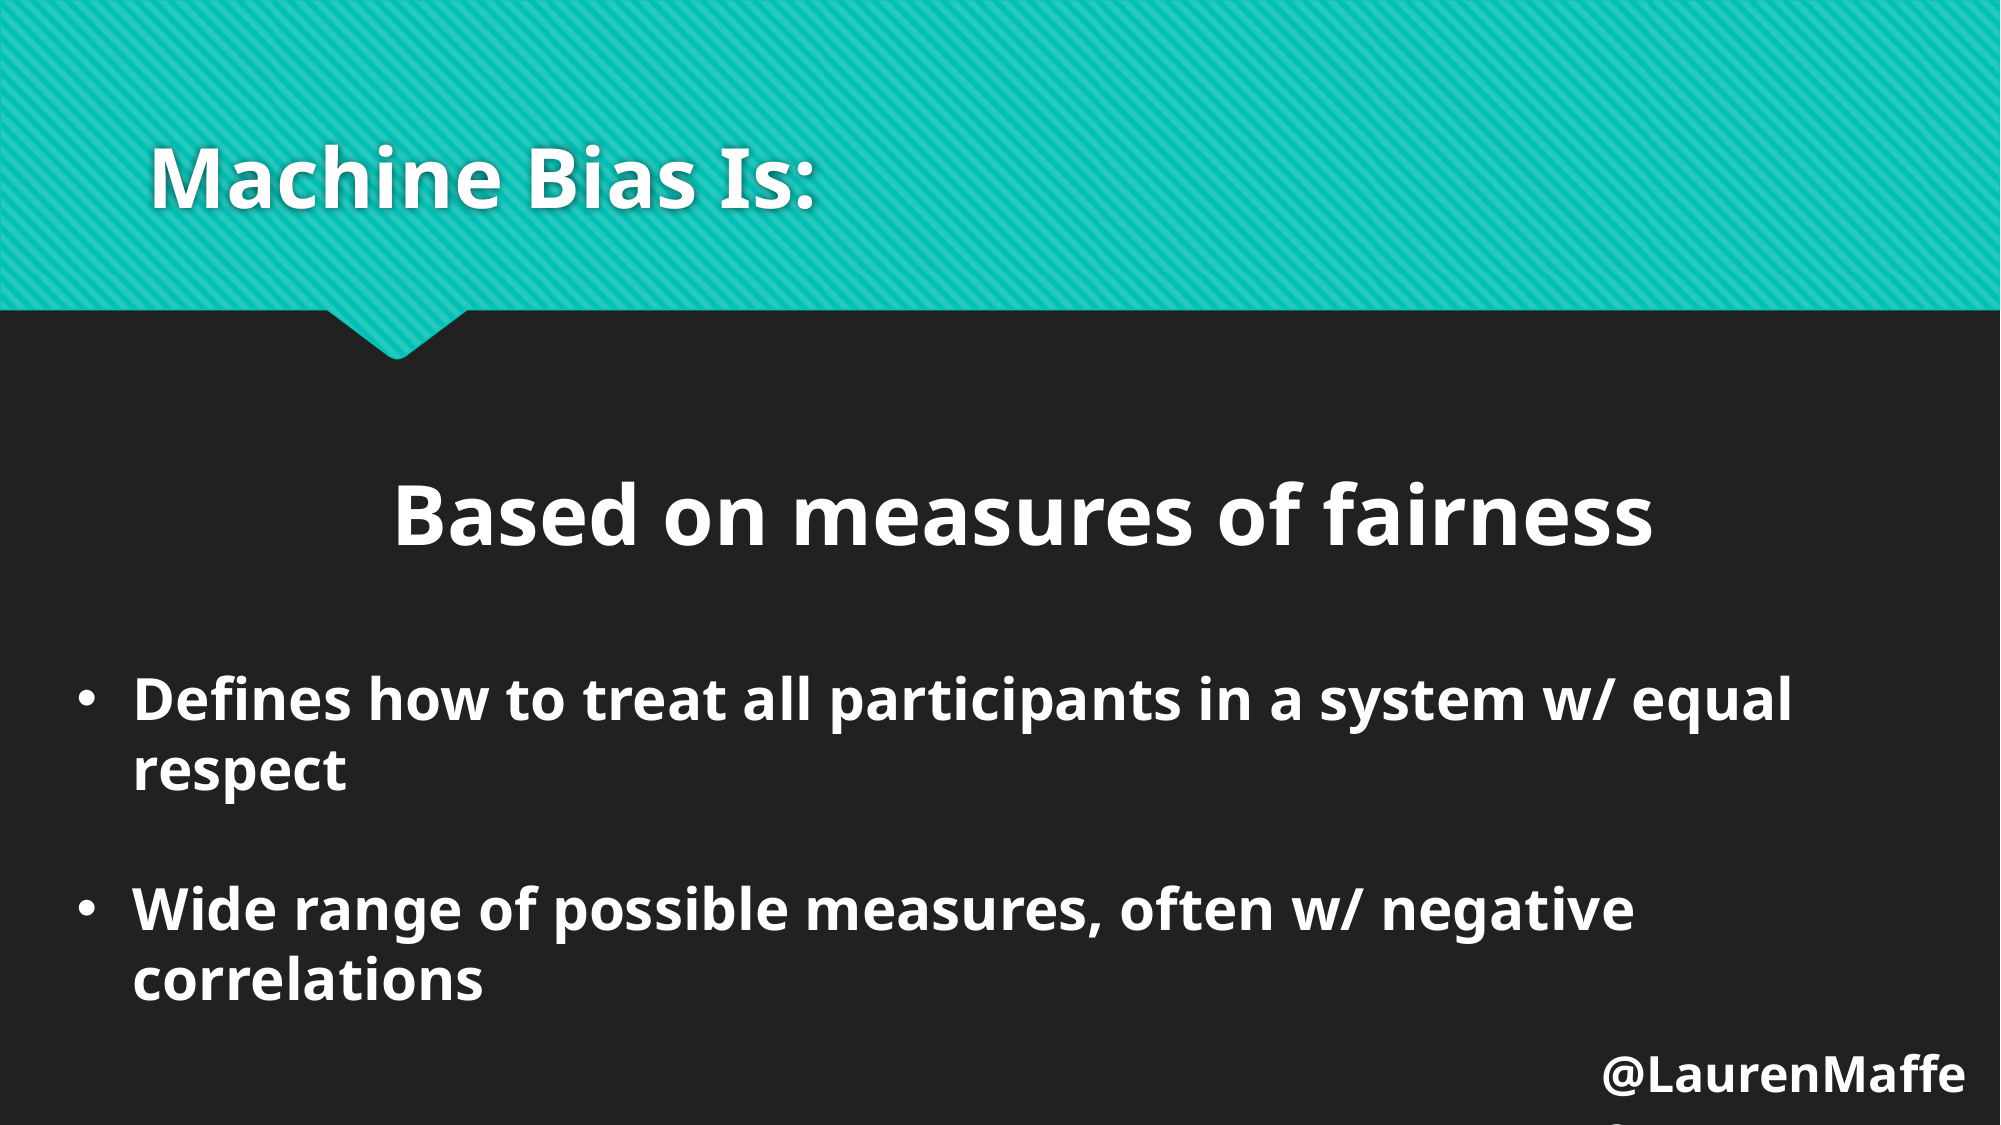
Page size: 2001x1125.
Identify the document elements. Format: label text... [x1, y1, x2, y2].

title Machine Bias Is: [132, 73, 1868, 233]
picture [1, 1, 1999, 357]
text_box Based on measures of fairness Defines how to treat all participants in a system w/ equal respect Wide range of possible measures, often w/ negative correlations [61, 454, 1986, 1125]
text_box @LaurenMaffeo [1586, 1034, 1991, 1111]
